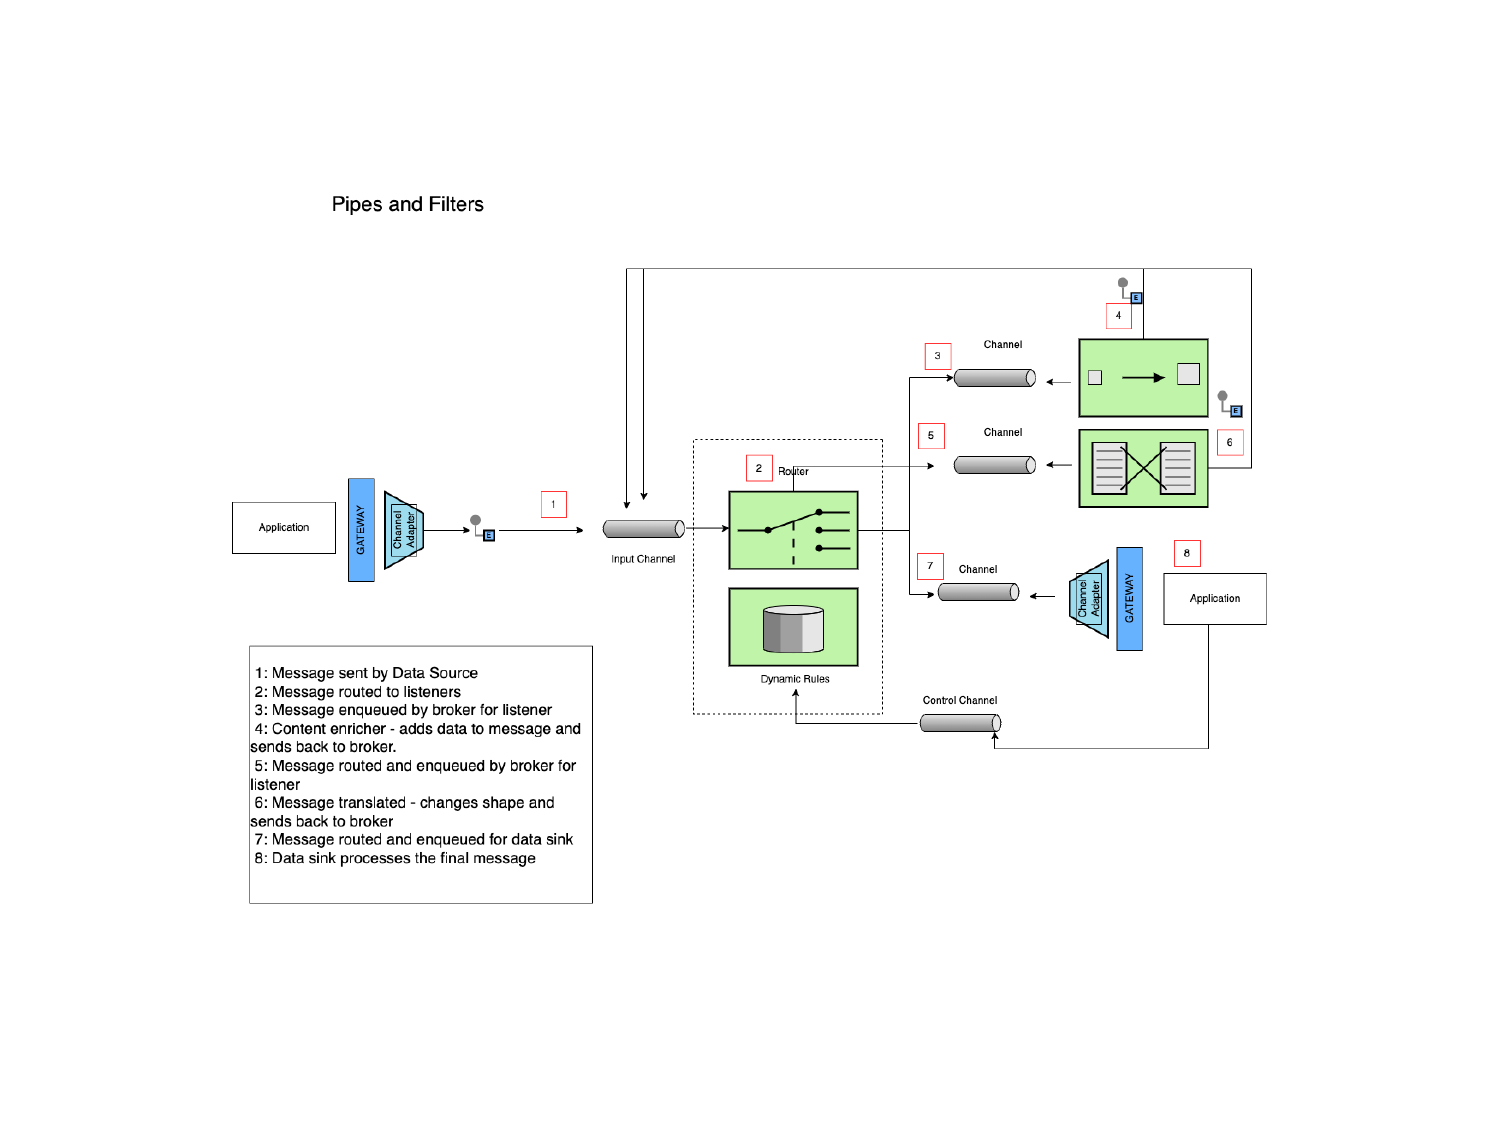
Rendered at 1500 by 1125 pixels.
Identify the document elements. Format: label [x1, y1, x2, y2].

picture [232, 191, 1268, 904]
